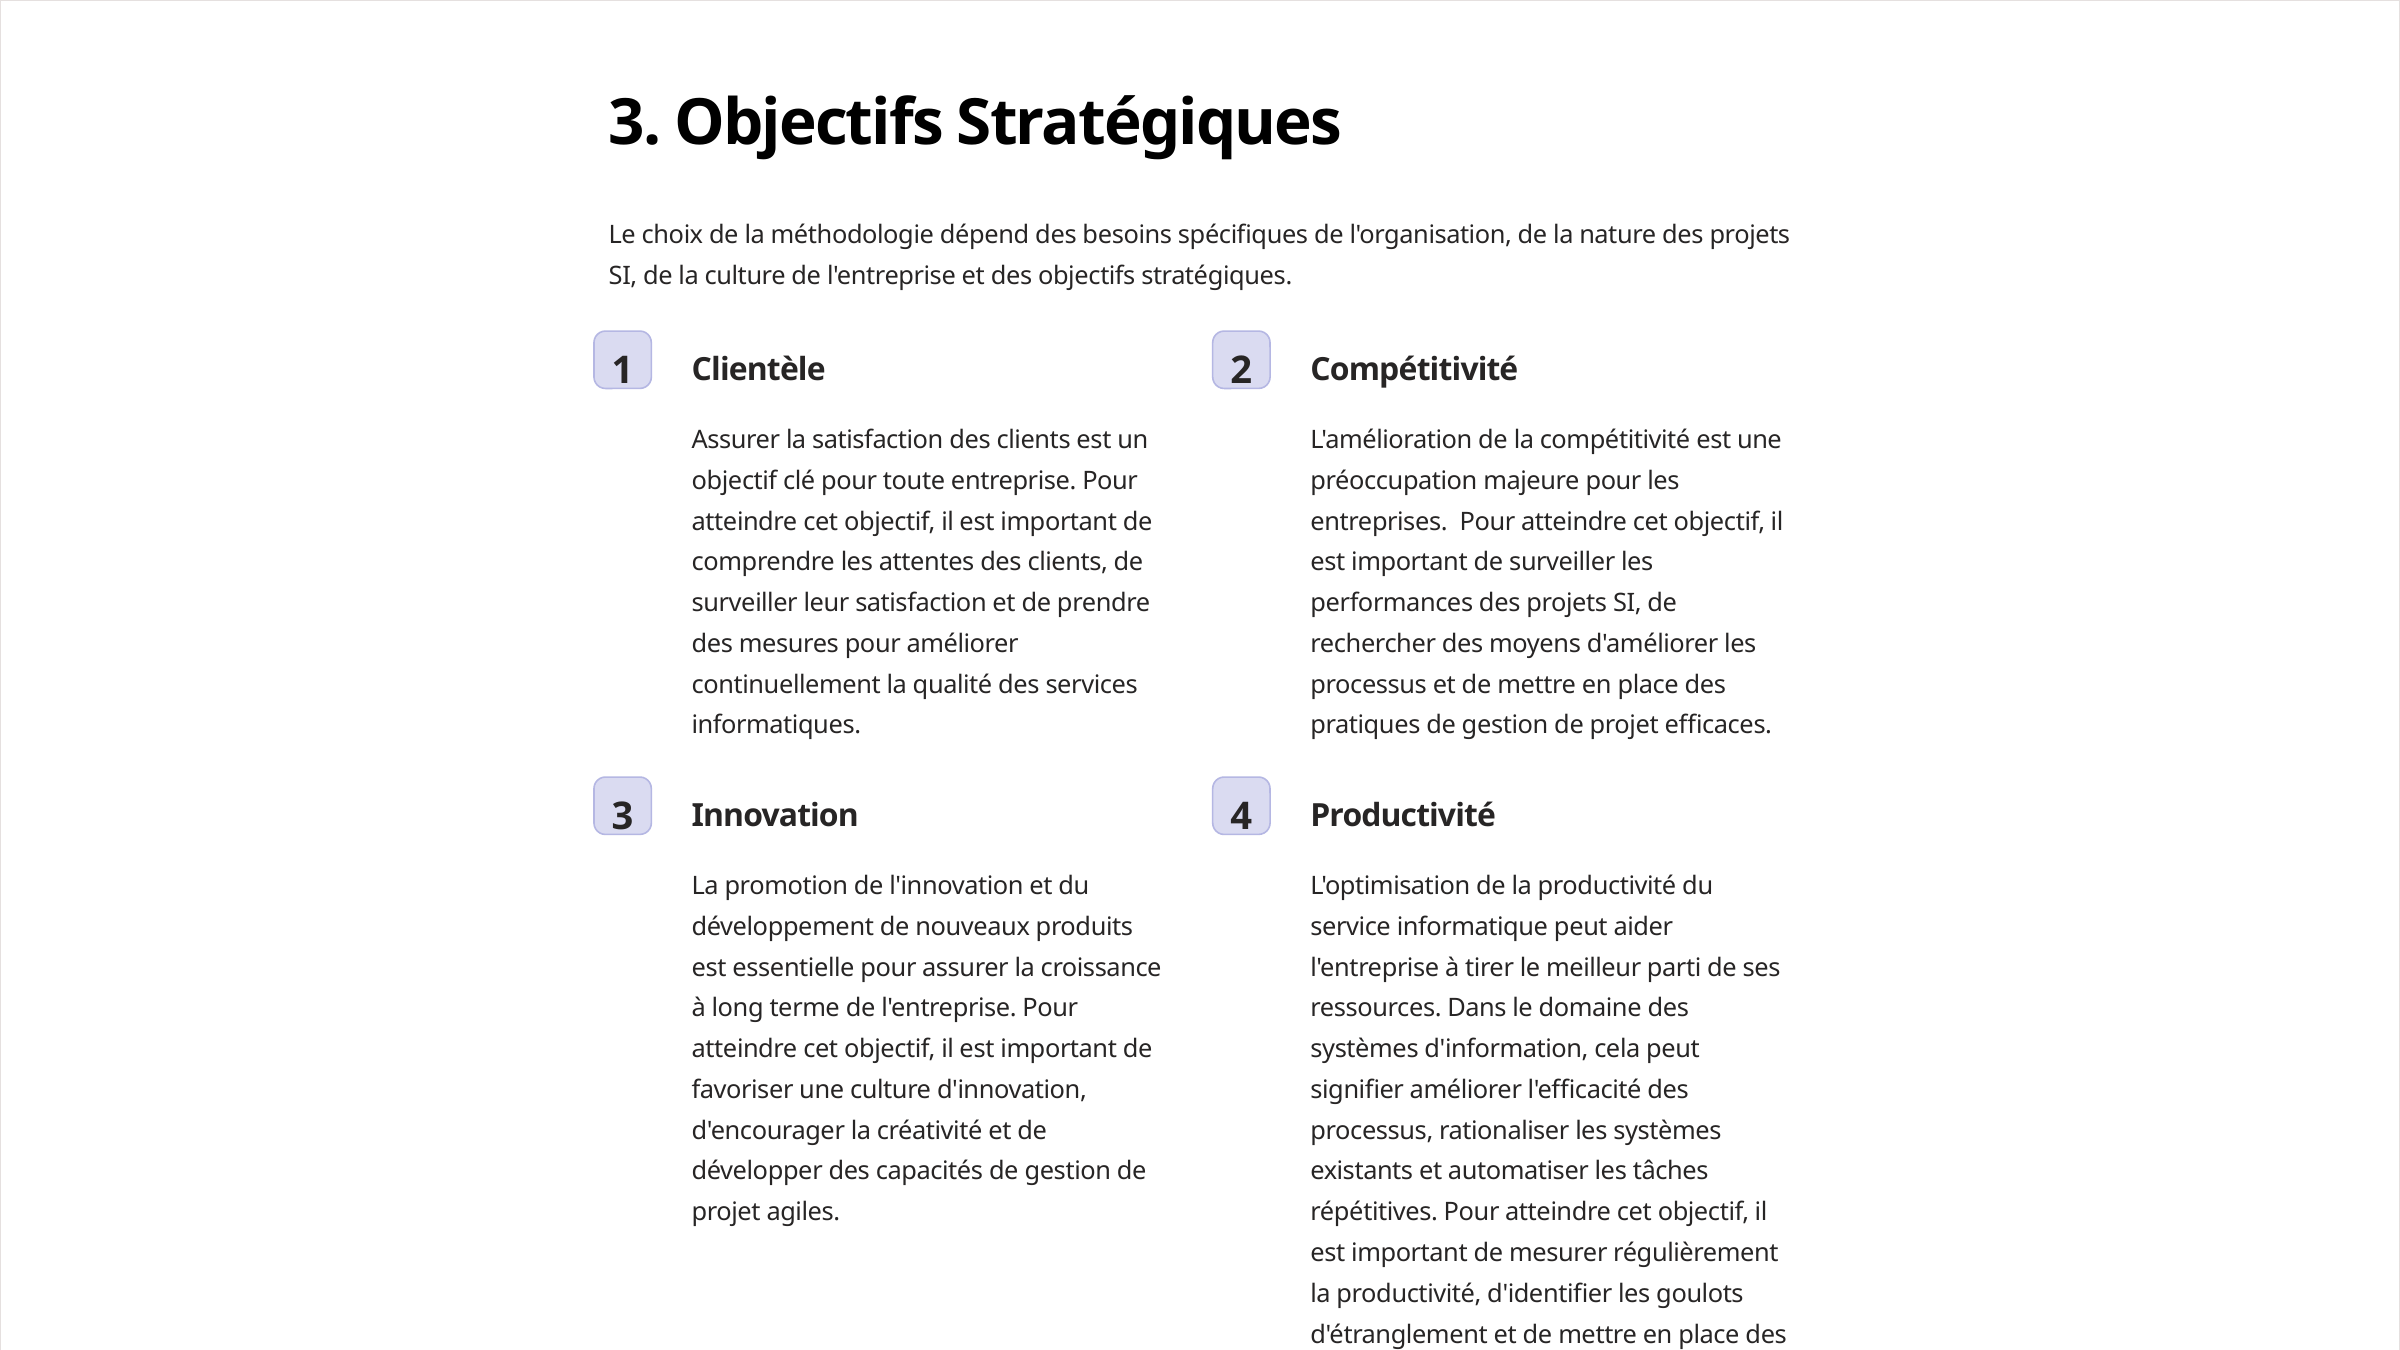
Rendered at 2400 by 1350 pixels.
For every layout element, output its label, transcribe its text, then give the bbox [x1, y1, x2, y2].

text_box 3. Objectifs Stratégiques [594, 70, 1325, 150]
text_box [593, 777, 652, 835]
text_box [593, 331, 652, 389]
text_box Clientèle [676, 339, 932, 380]
text_box 2 [1229, 335, 1254, 384]
text_box Compétitivité [1295, 339, 1551, 380]
text_box Assurer la satisfaction des clients est un objectif clé pour toute entreprise. Pour atteindre cet objectif, il est important de comprendre les attentes des clients, de surveiller leur satisfaction et de prendre des mesures pour améliorer continuellement la qualité des services informatiques. [676, 405, 1188, 691]
text_box L'amélioration de la compétitivité est une préoccupation majeure pour les entreprises. Pour atteindre cet objectif, il est important de surveiller les performances des projets SI, de rechercher des moyens d'améliorer les processus et de mettre en place des pratiques de gestion de projet efficaces. [1295, 405, 1806, 732]
text_box Innovation [676, 785, 932, 826]
text_box 3 [609, 781, 636, 830]
text_box [1212, 331, 1271, 389]
text_box [1212, 777, 1271, 835]
text_box 4 [1229, 781, 1254, 830]
text_box Productivité [1295, 785, 1551, 826]
text_box L'optimisation de la productivité du service informatique peut aider l'entreprise à tirer le meilleur parti de ses ressources. Dans le domaine des systèmes d'information, cela peut signifier améliorer l'efficacité des processus, rationaliser les systèmes existants et automatiser les tâches répétitives. Pour atteindre cet objectif, il est important de mesurer régulièrement la productivité, d'identifier les goulots d'étranglement et de mettre en place des pratiques de gestion de projet efficaces. [1295, 851, 1806, 1341]
text_box 1 [613, 335, 632, 384]
text_box [0, 0, 2400, 1350]
text_box La promotion de l'innovation et du développement de nouveaux produits est essentielle pour assurer la croissance à long terme de l'entreprise. Pour atteindre cet objectif, il est important de favoriser une culture d'innovation, d'encourager la créativité et de développer des capacités de gestion de projet agiles. [676, 851, 1188, 1178]
text_box Le choix de la méthodologie dépend des besoins spécifiques de l'organisation, de la nature des projets SI, de la culture de l'entreprise et des objectifs stratégiques. [593, 200, 1806, 283]
